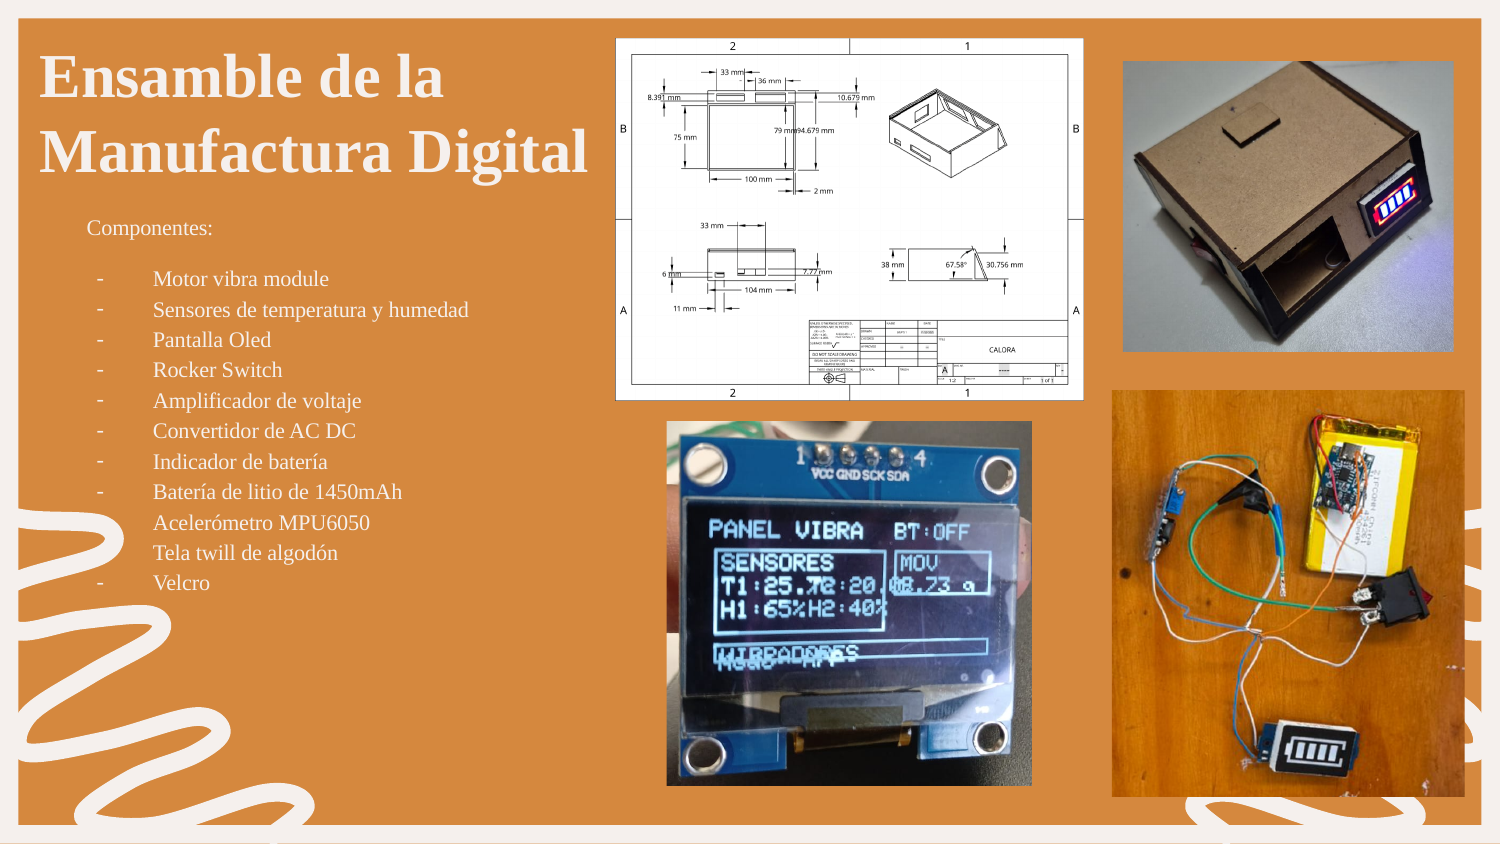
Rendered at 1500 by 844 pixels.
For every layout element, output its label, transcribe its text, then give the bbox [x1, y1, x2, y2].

title Ensamble de la Manufactura Digital [24, 20, 627, 203]
list Componentes: Motor vibra module Sensores de temperatura y humedad Pantalla Oled Rocker Switch Amplificador de voltaje Convertidor de AC DC Indicador de batería Batería de litio de 1450mAh Acelerómetro MPU6050 Tela twill de algodón Velcro [71, 194, 639, 615]
picture [1111, 390, 1465, 797]
picture [615, 38, 1084, 401]
picture [1122, 60, 1454, 352]
picture [666, 421, 1033, 786]
